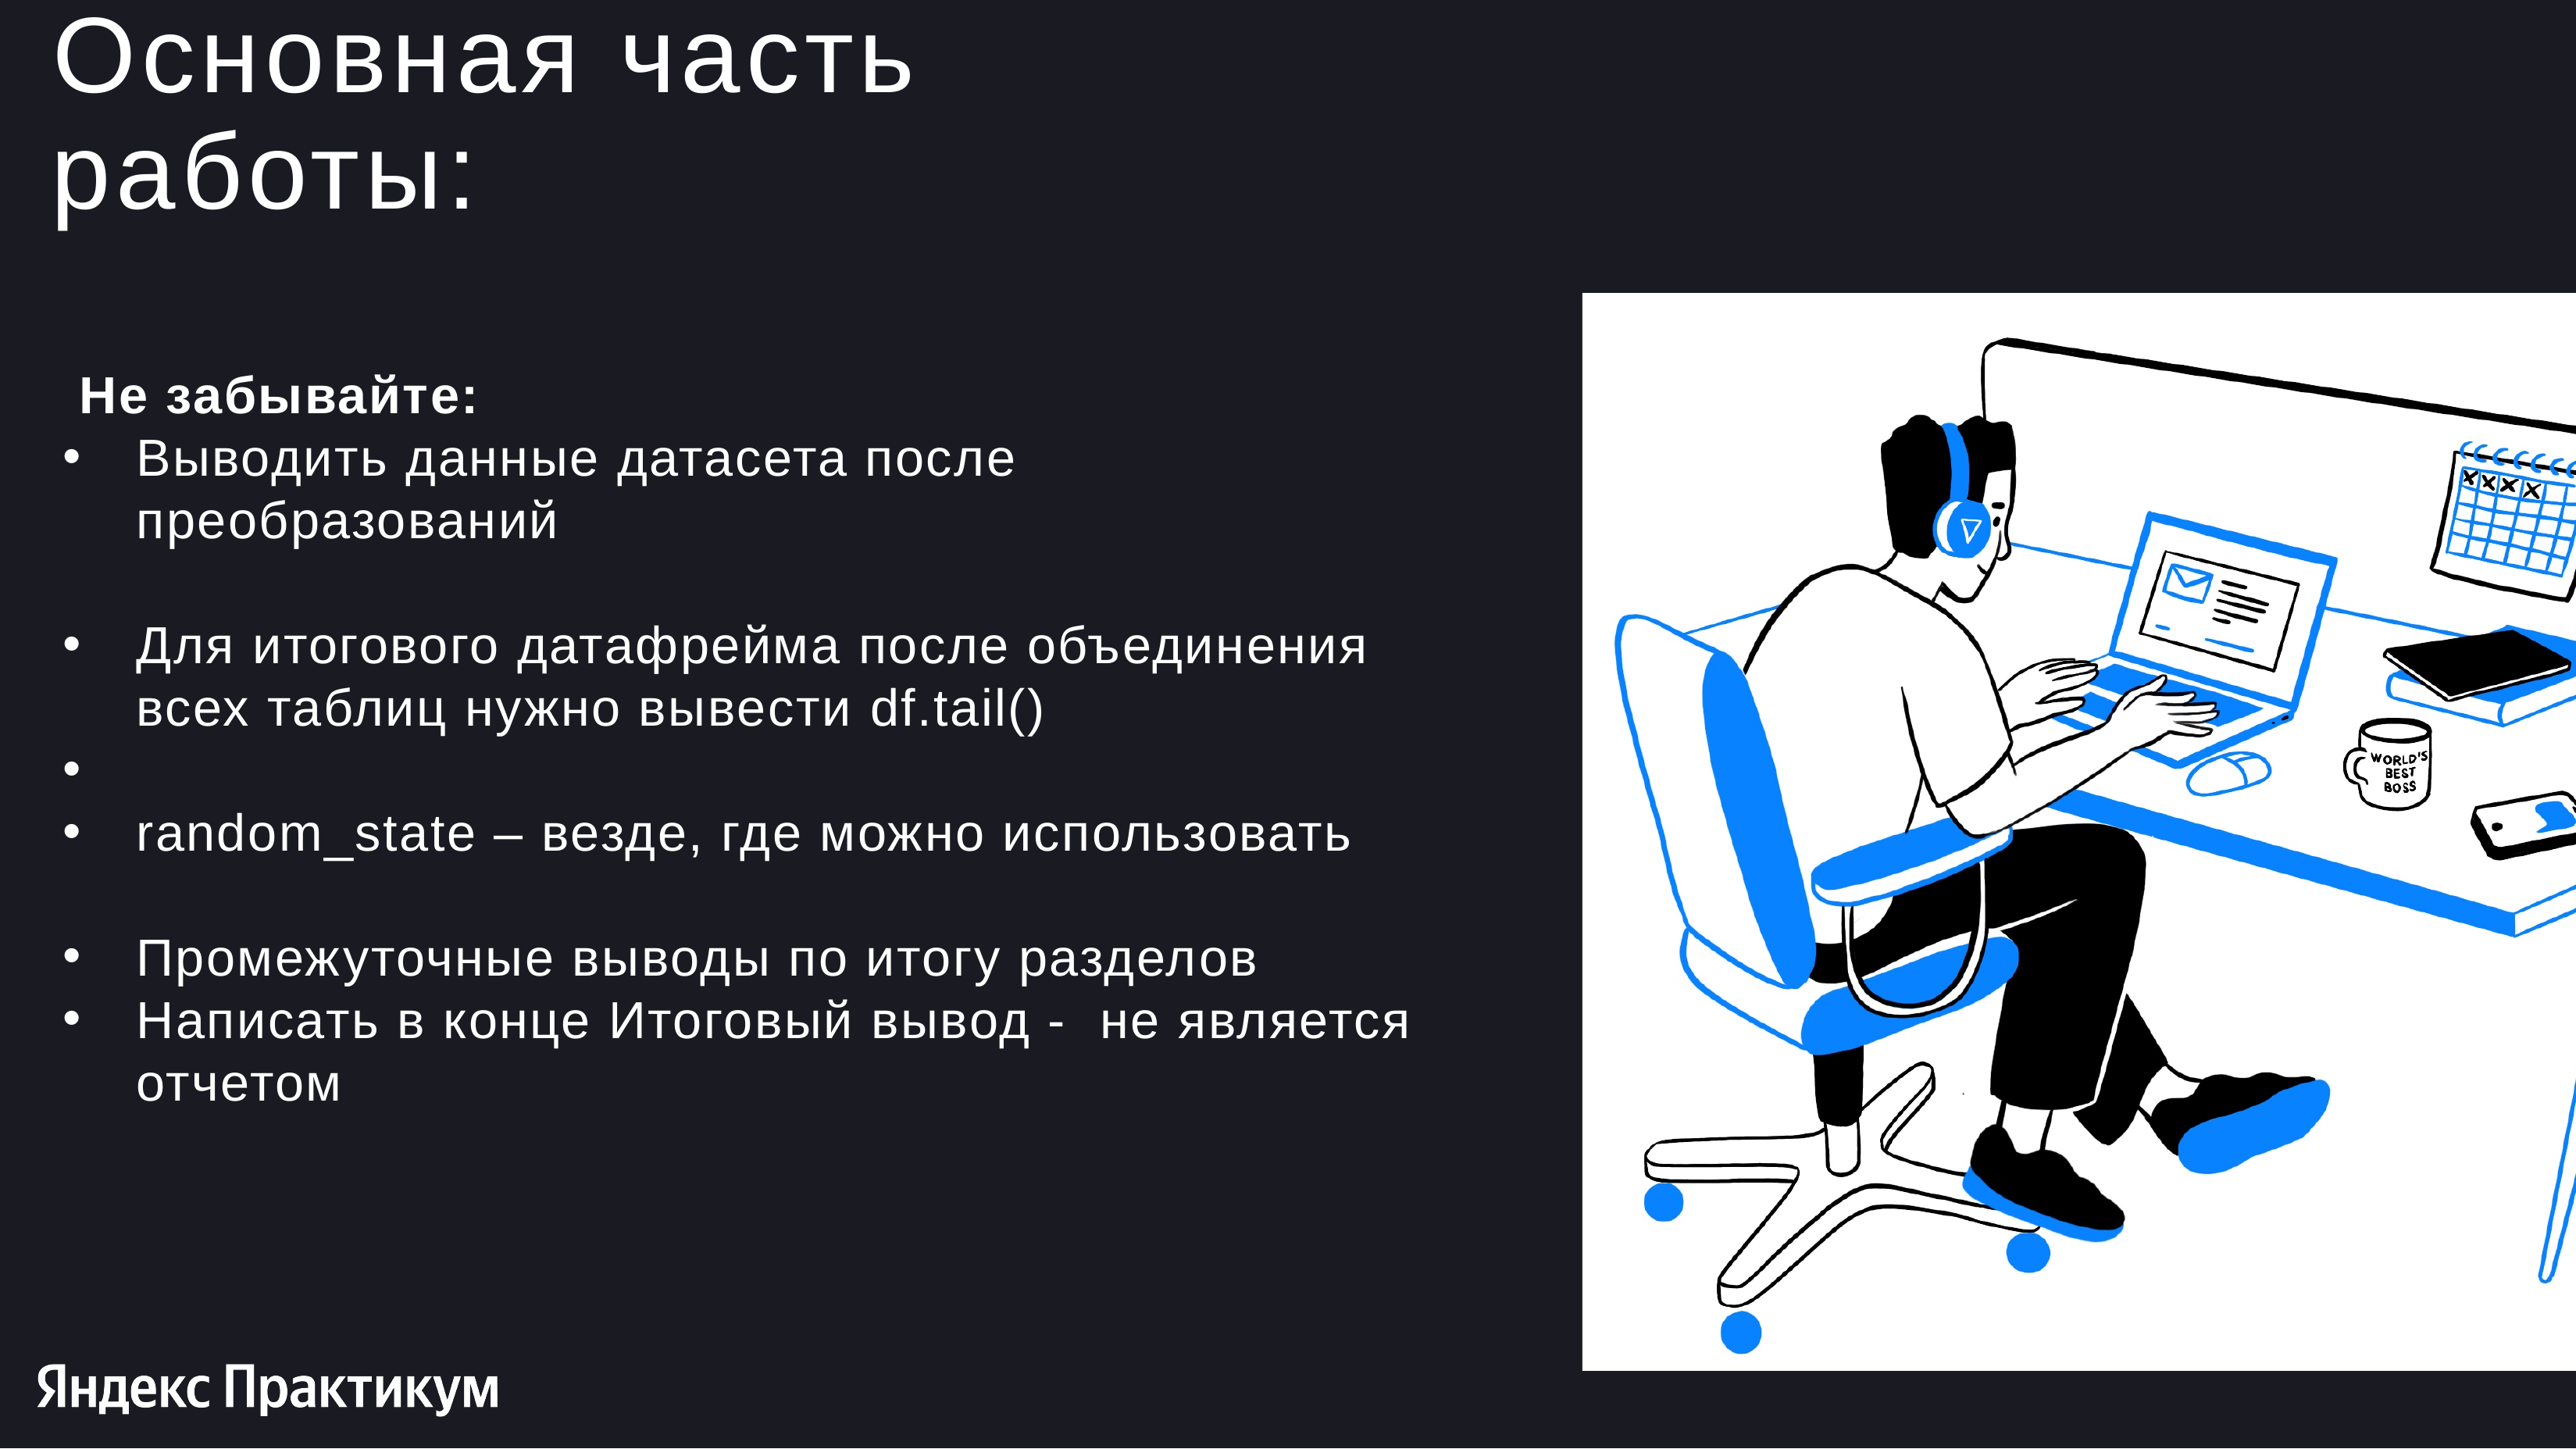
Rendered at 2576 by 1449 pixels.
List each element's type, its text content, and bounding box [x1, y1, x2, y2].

picture [1582, 293, 2576, 1371]
title Основная часть работы: [51, 0, 1297, 293]
text_box Не забывайте: Выводить данные датасета после преобразований Для итогового датафрейма после объединения всех таблиц нужно вывести df.tail() random_state – везде, где можно использовать Промежуточные выводы по итогу разделов Написать в конце Итоговый вывод - не является отчетом [51, 293, 1461, 1180]
picture [37, 1364, 498, 1418]
